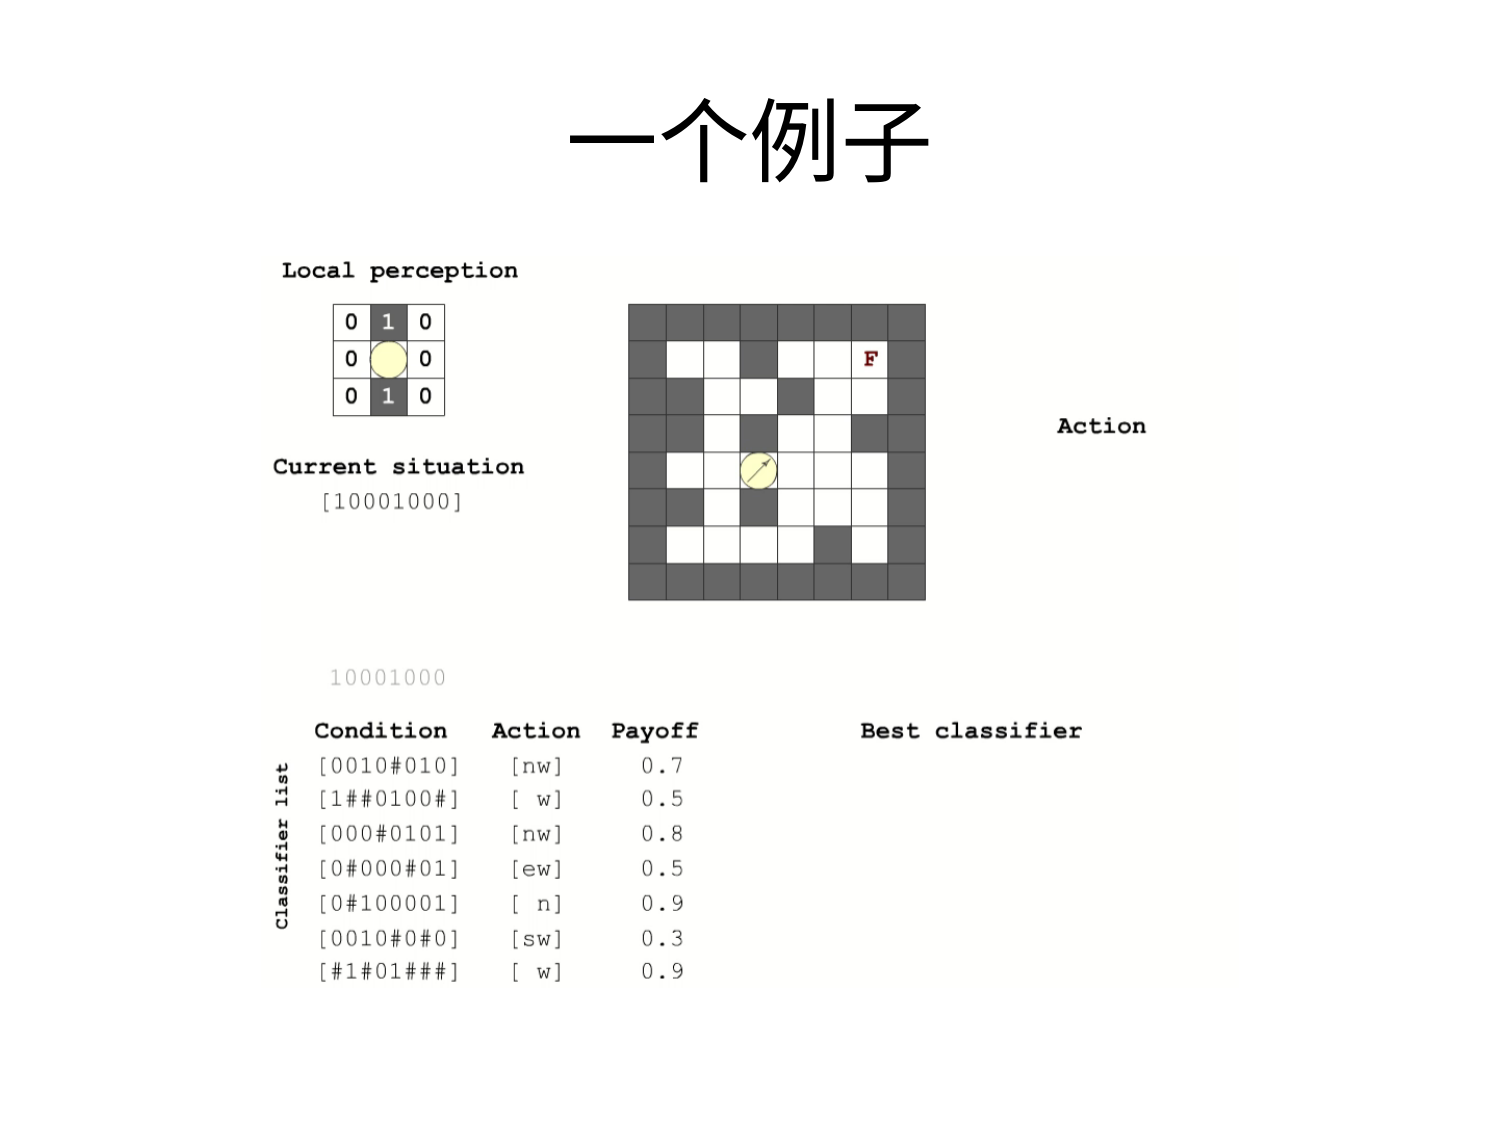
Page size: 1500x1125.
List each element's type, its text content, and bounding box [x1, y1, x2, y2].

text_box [260, 255, 1240, 991]
title 一个例子 [75, 45, 1425, 233]
